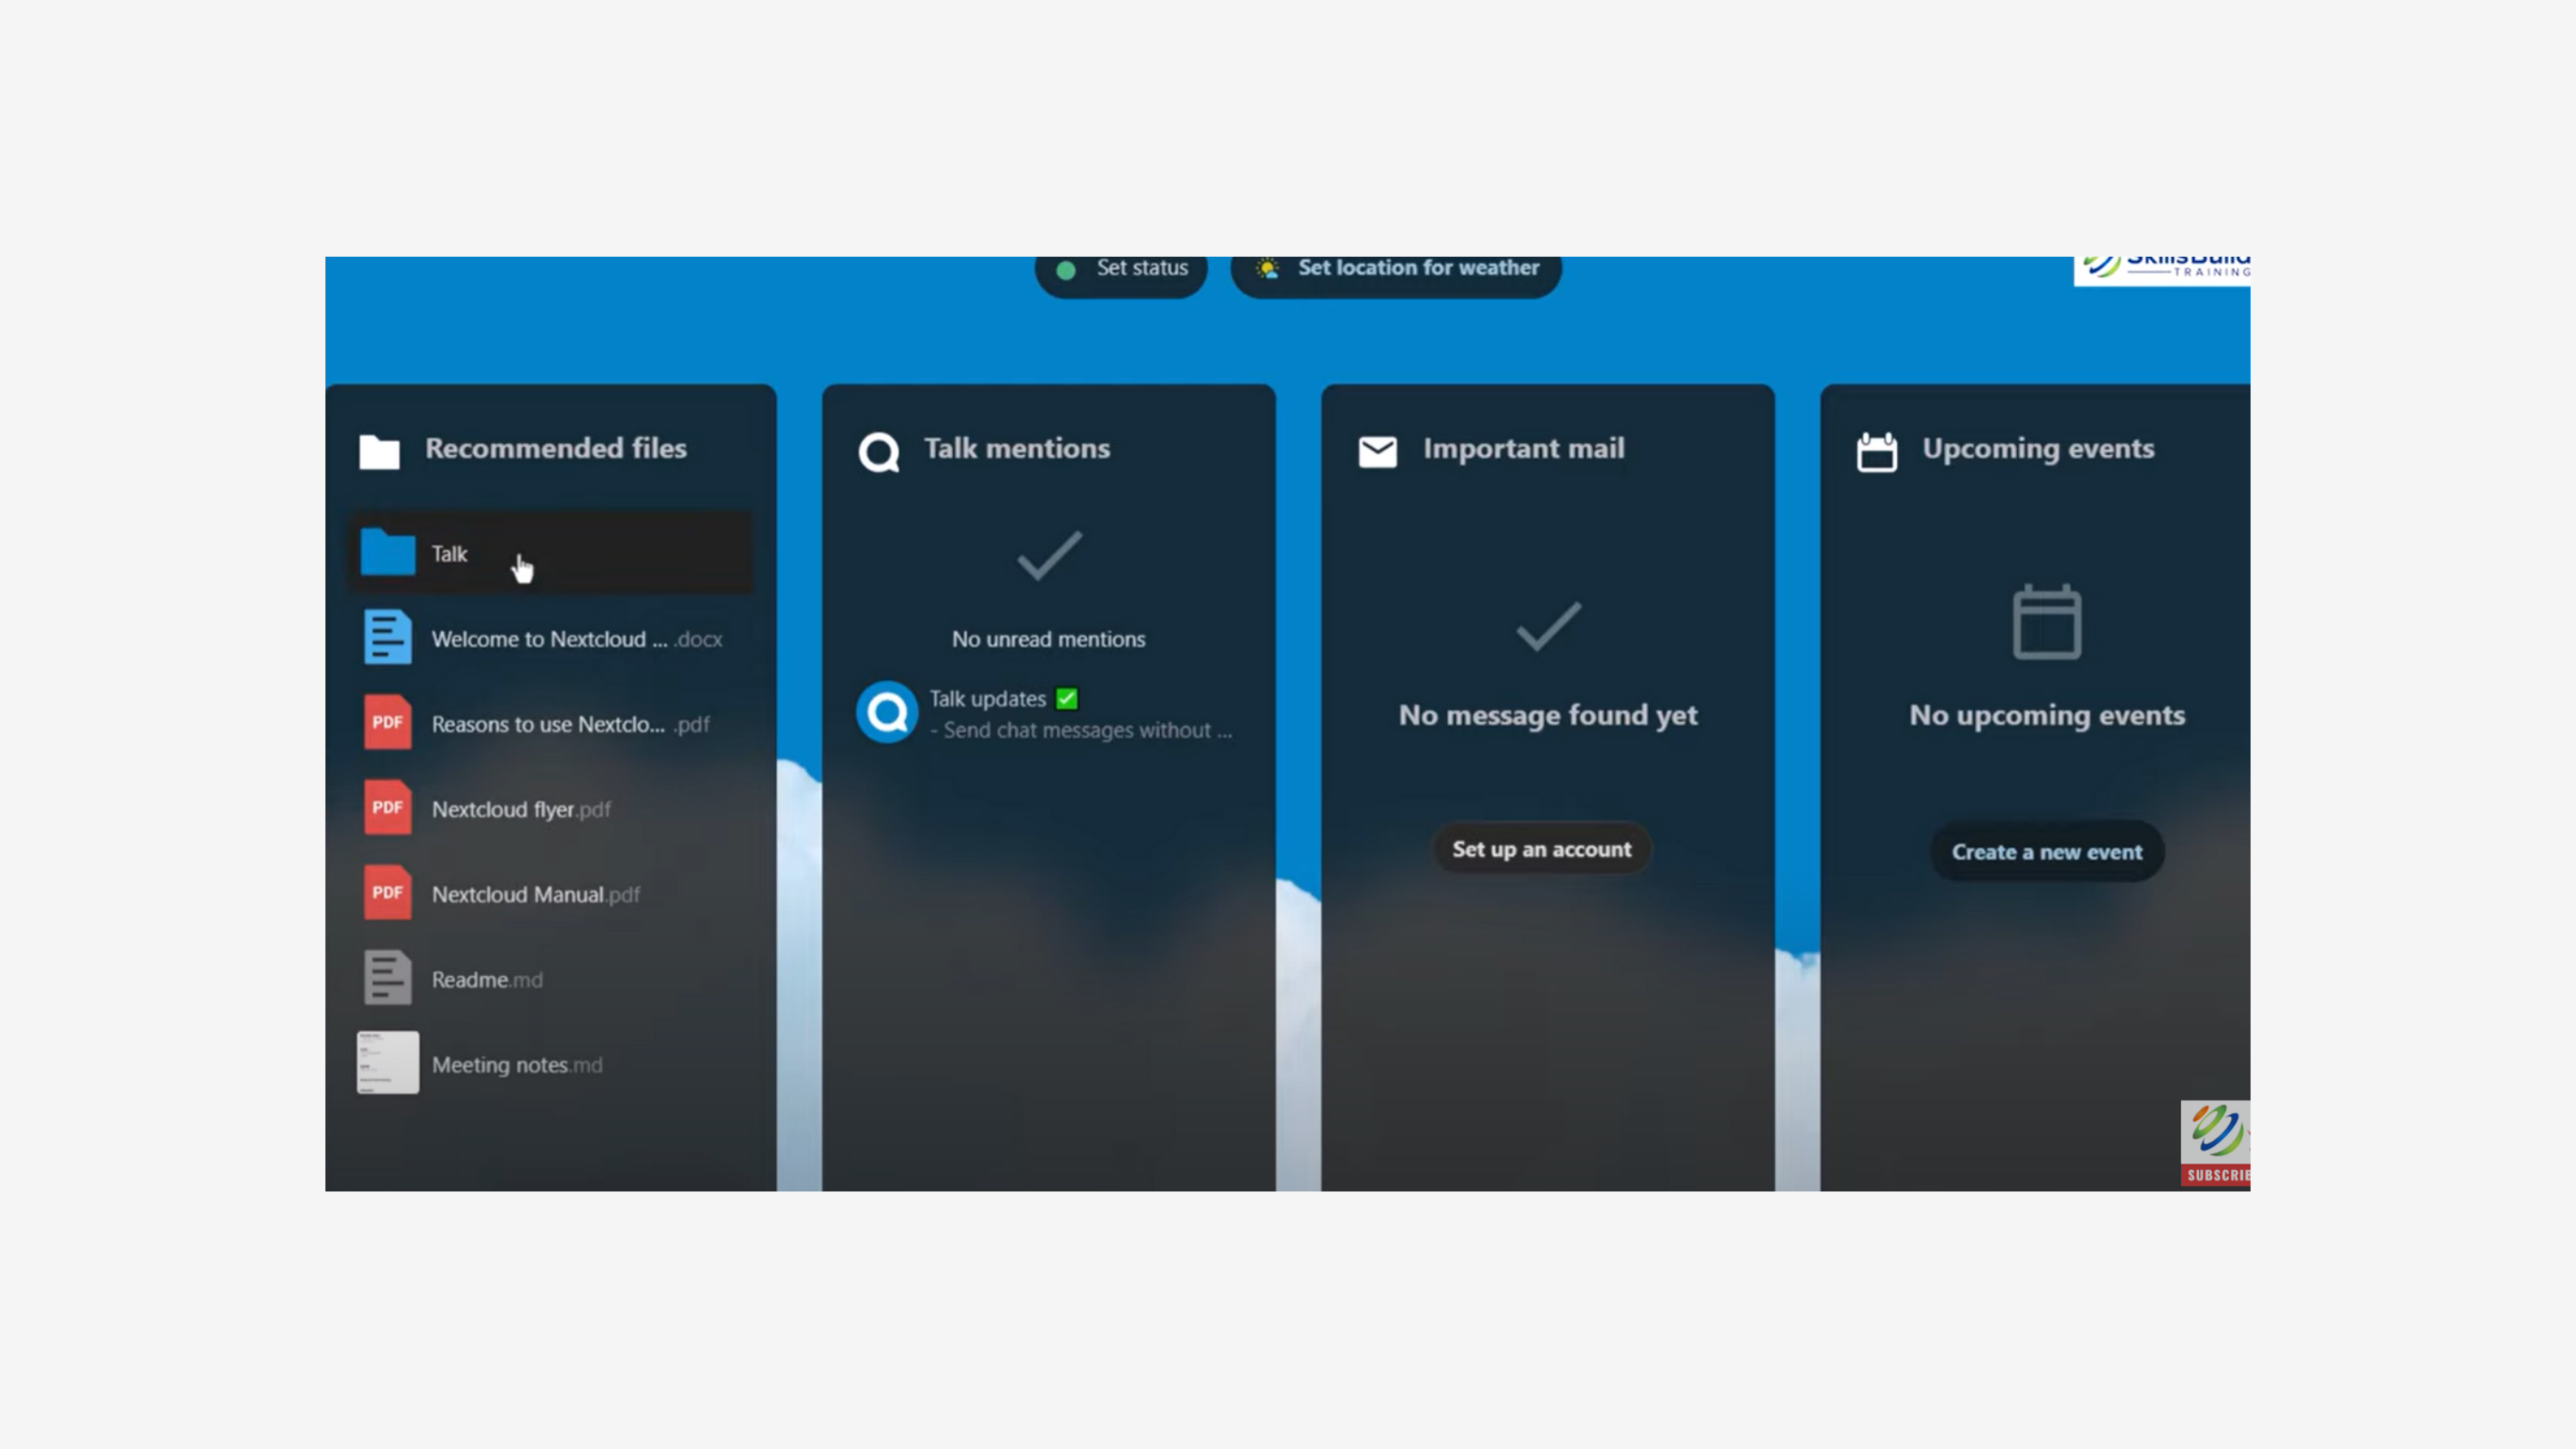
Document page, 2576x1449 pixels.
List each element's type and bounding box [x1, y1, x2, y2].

text_box [325, 257, 2251, 1191]
